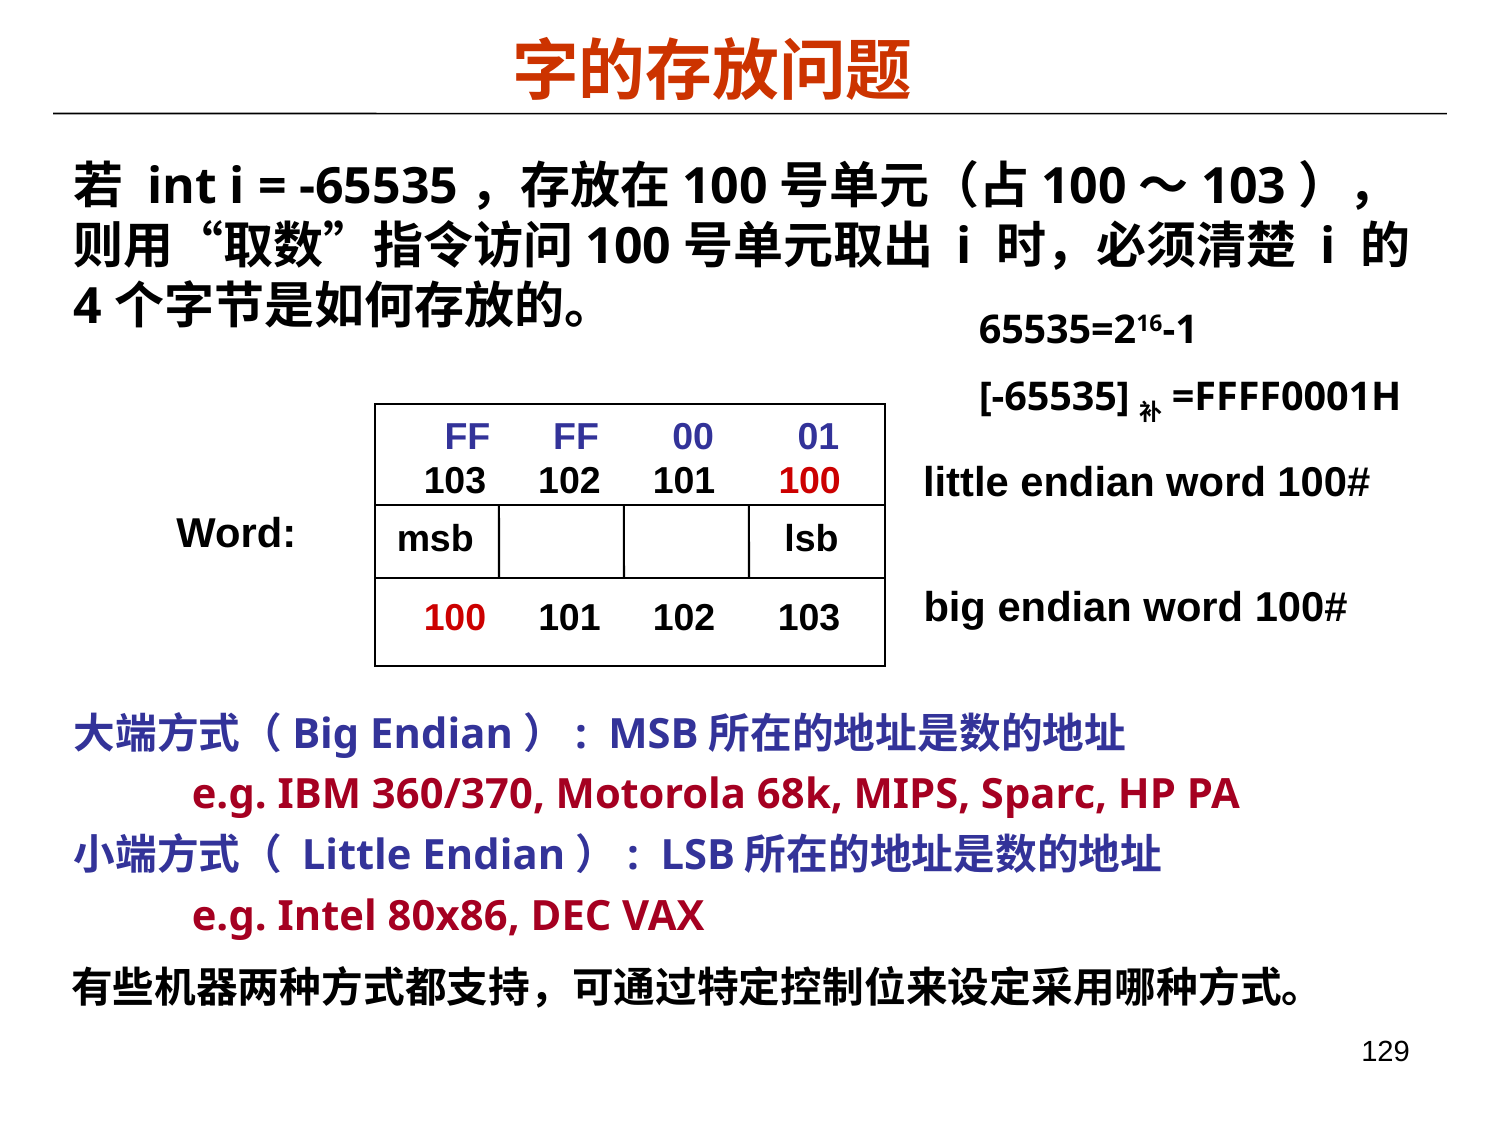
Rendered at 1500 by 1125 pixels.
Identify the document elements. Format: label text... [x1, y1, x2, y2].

text_box 大端方式（Big Endian）: MSB所在的地址是数的地址 e.g. IBM 360/370, Motorola 68k, MIPS, Sparc, HP PA 小端方式（ Little Endian）: LSB所在的地址是数的地址 e.g. Intel 80x86, DEC VAX [63, 709, 1406, 943]
text_box 65535=216-1 [-65535]补=FFFF0001H [964, 296, 1455, 433]
slide_number 129 [1074, 1024, 1426, 1103]
text_box 有些机器两种方式都支持，可通过特定控制位来设定采用哪种方式。 [56, 953, 1371, 1019]
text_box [161, 404, 1381, 667]
title 字的存放问题 [116, 22, 1309, 113]
text_box 若 int i = -65535，存放在100号单元（占100～103），则用“取数”指令访问100号单元取出 i 时，必须清楚 i 的4个字节是如何存放的。 [63, 148, 1444, 338]
